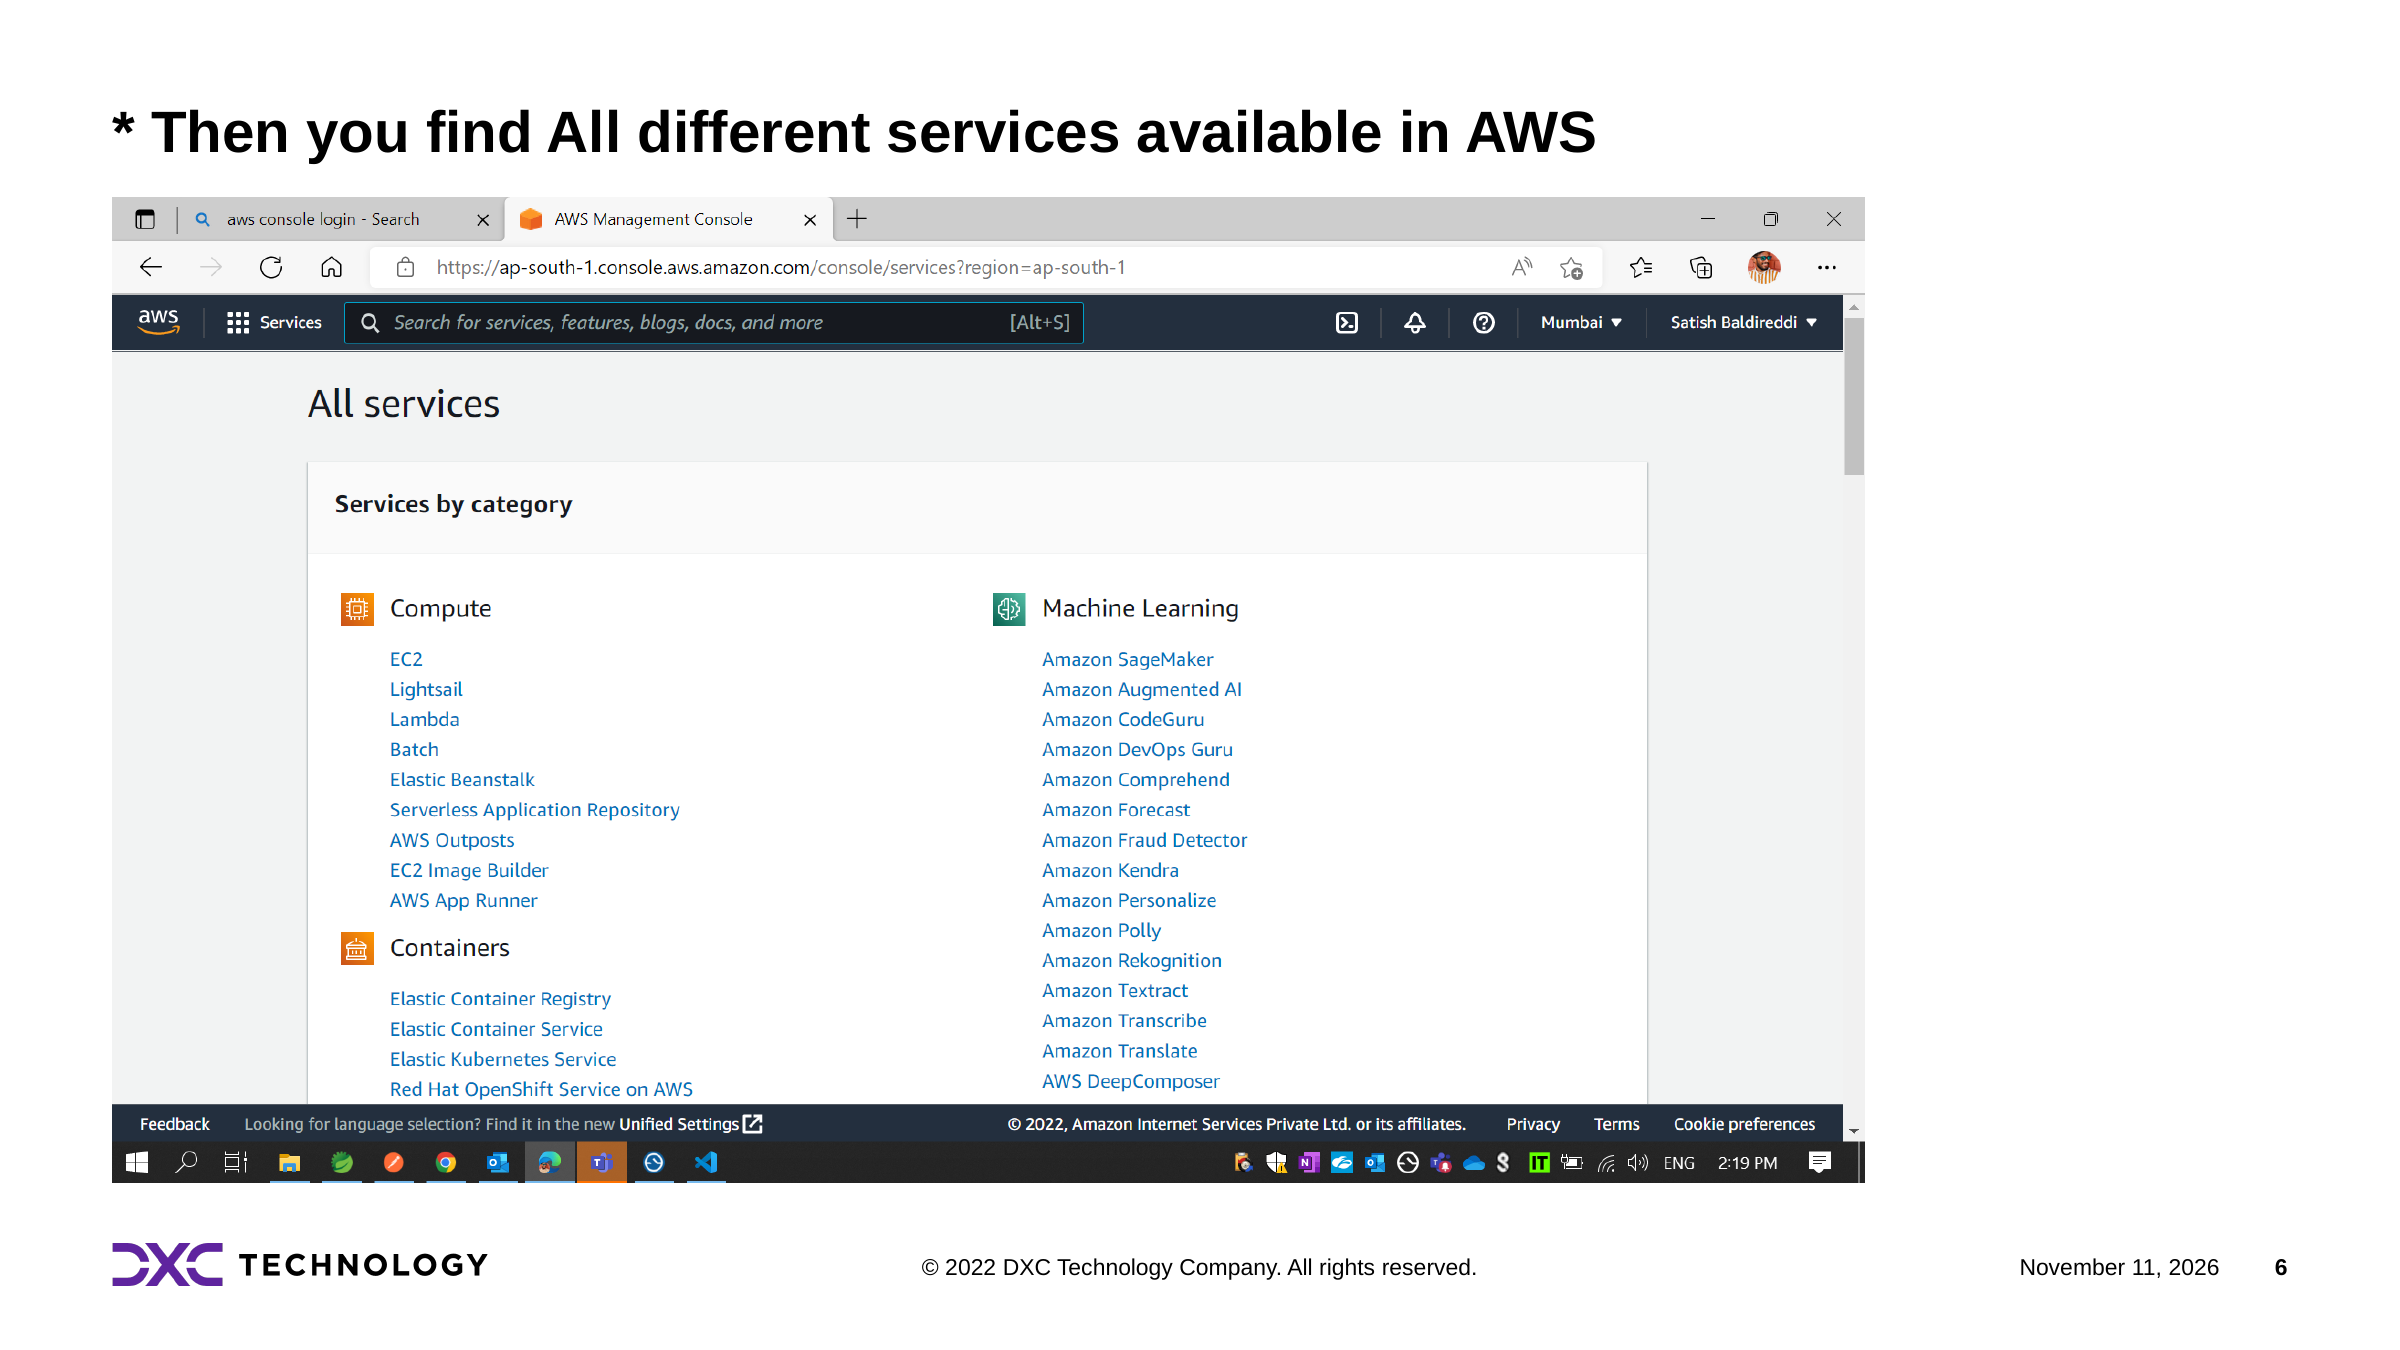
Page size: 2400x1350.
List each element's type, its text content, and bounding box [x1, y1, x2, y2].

picture [112, 197, 1865, 1183]
picture [112, 1243, 488, 1286]
title * Then you find All different services available in AWS [112, 104, 2288, 338]
